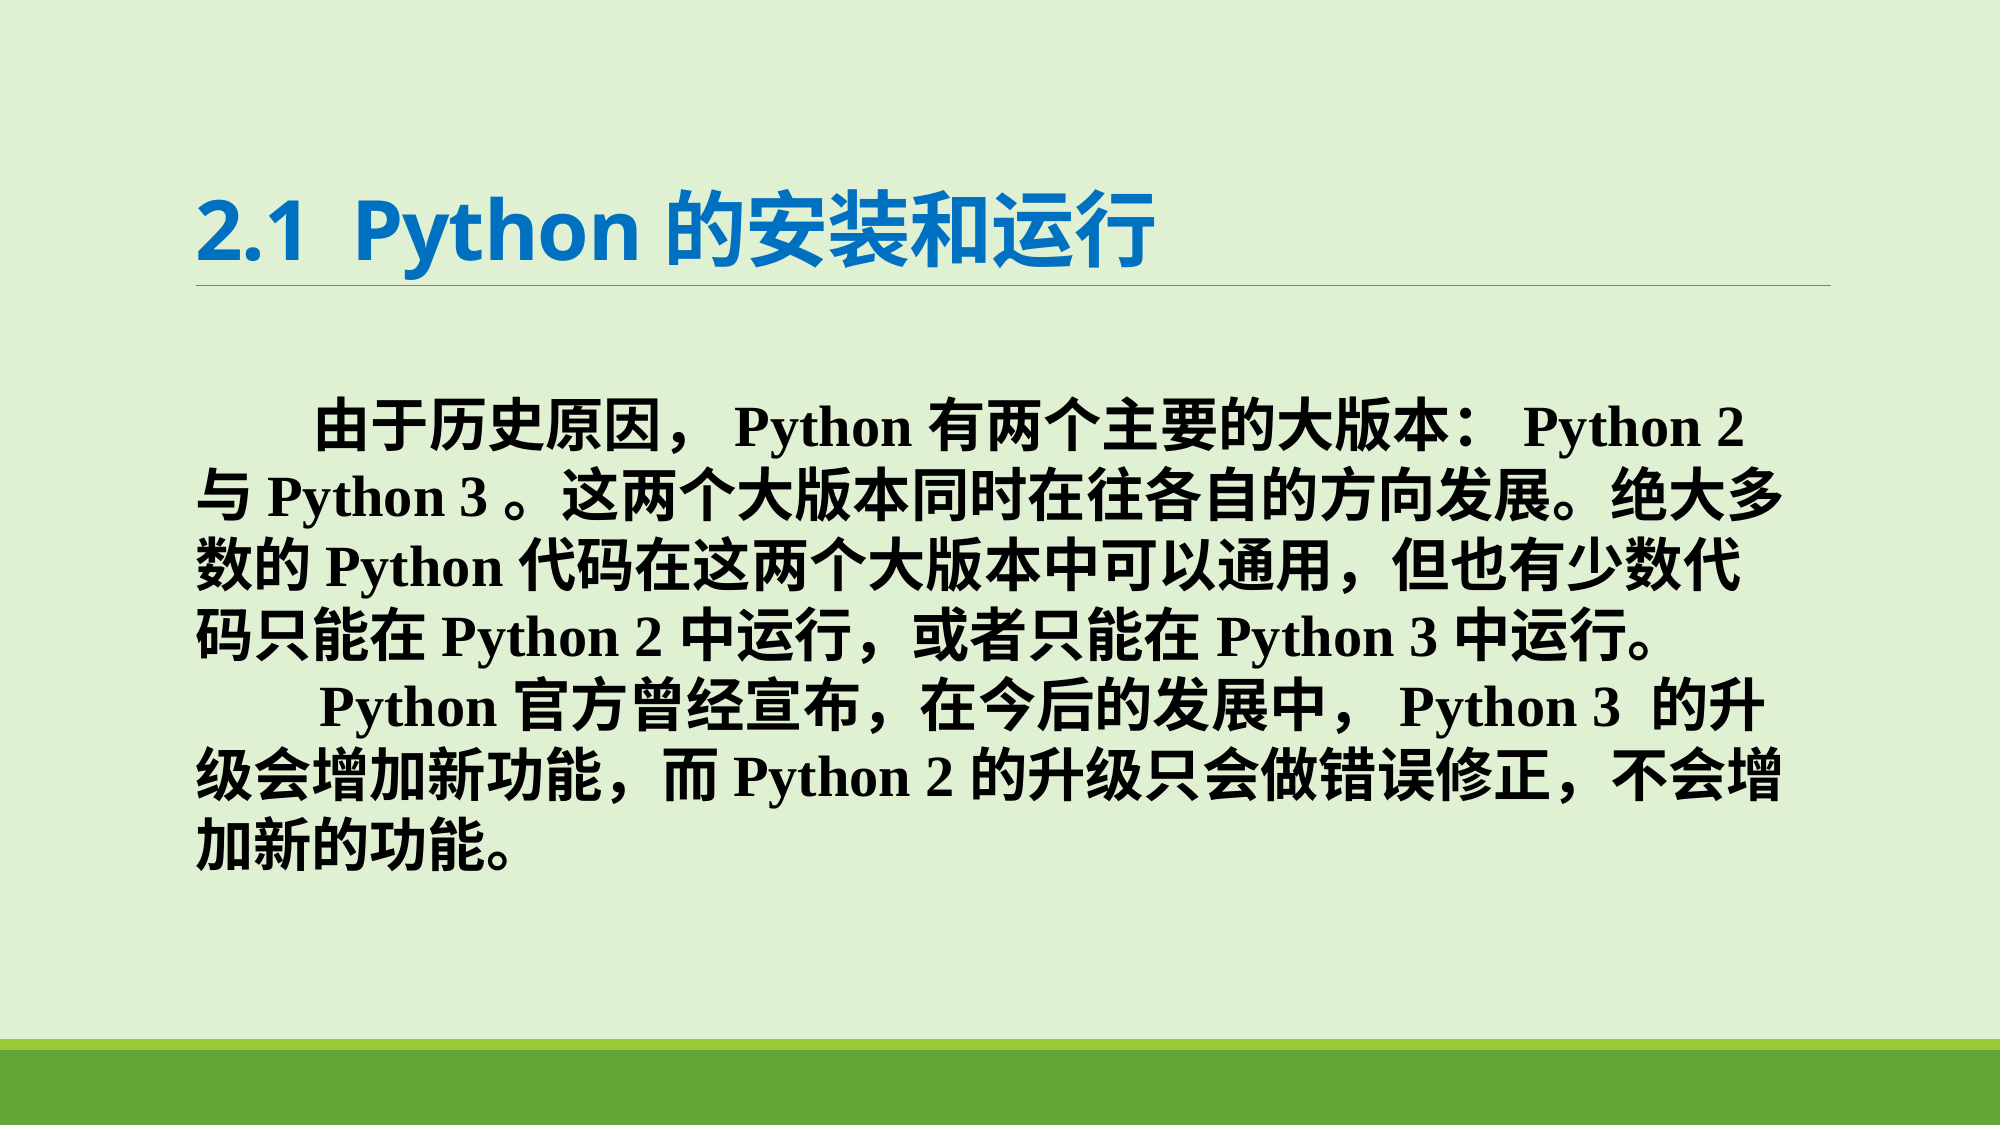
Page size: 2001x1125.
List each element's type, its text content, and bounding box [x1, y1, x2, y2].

list 由于历史原因，Python有两个主要的大版本：Python 2与Python 3。这两个大版本同时在往各自的方向发展。绝大多数的Python代码在这两个大版本中可以通用，但也有少数代码只能在Python 2中运行，或者只能在Python 3中运行。 Python官方曾经宣布，在今后的发展中，Python 3 的升级会增加新功能，而Python 2的升级只会做错误修正，不会增加新的功能。 [180, 306, 1811, 960]
title 2.1 Python的安装和运行 [180, 47, 1830, 285]
